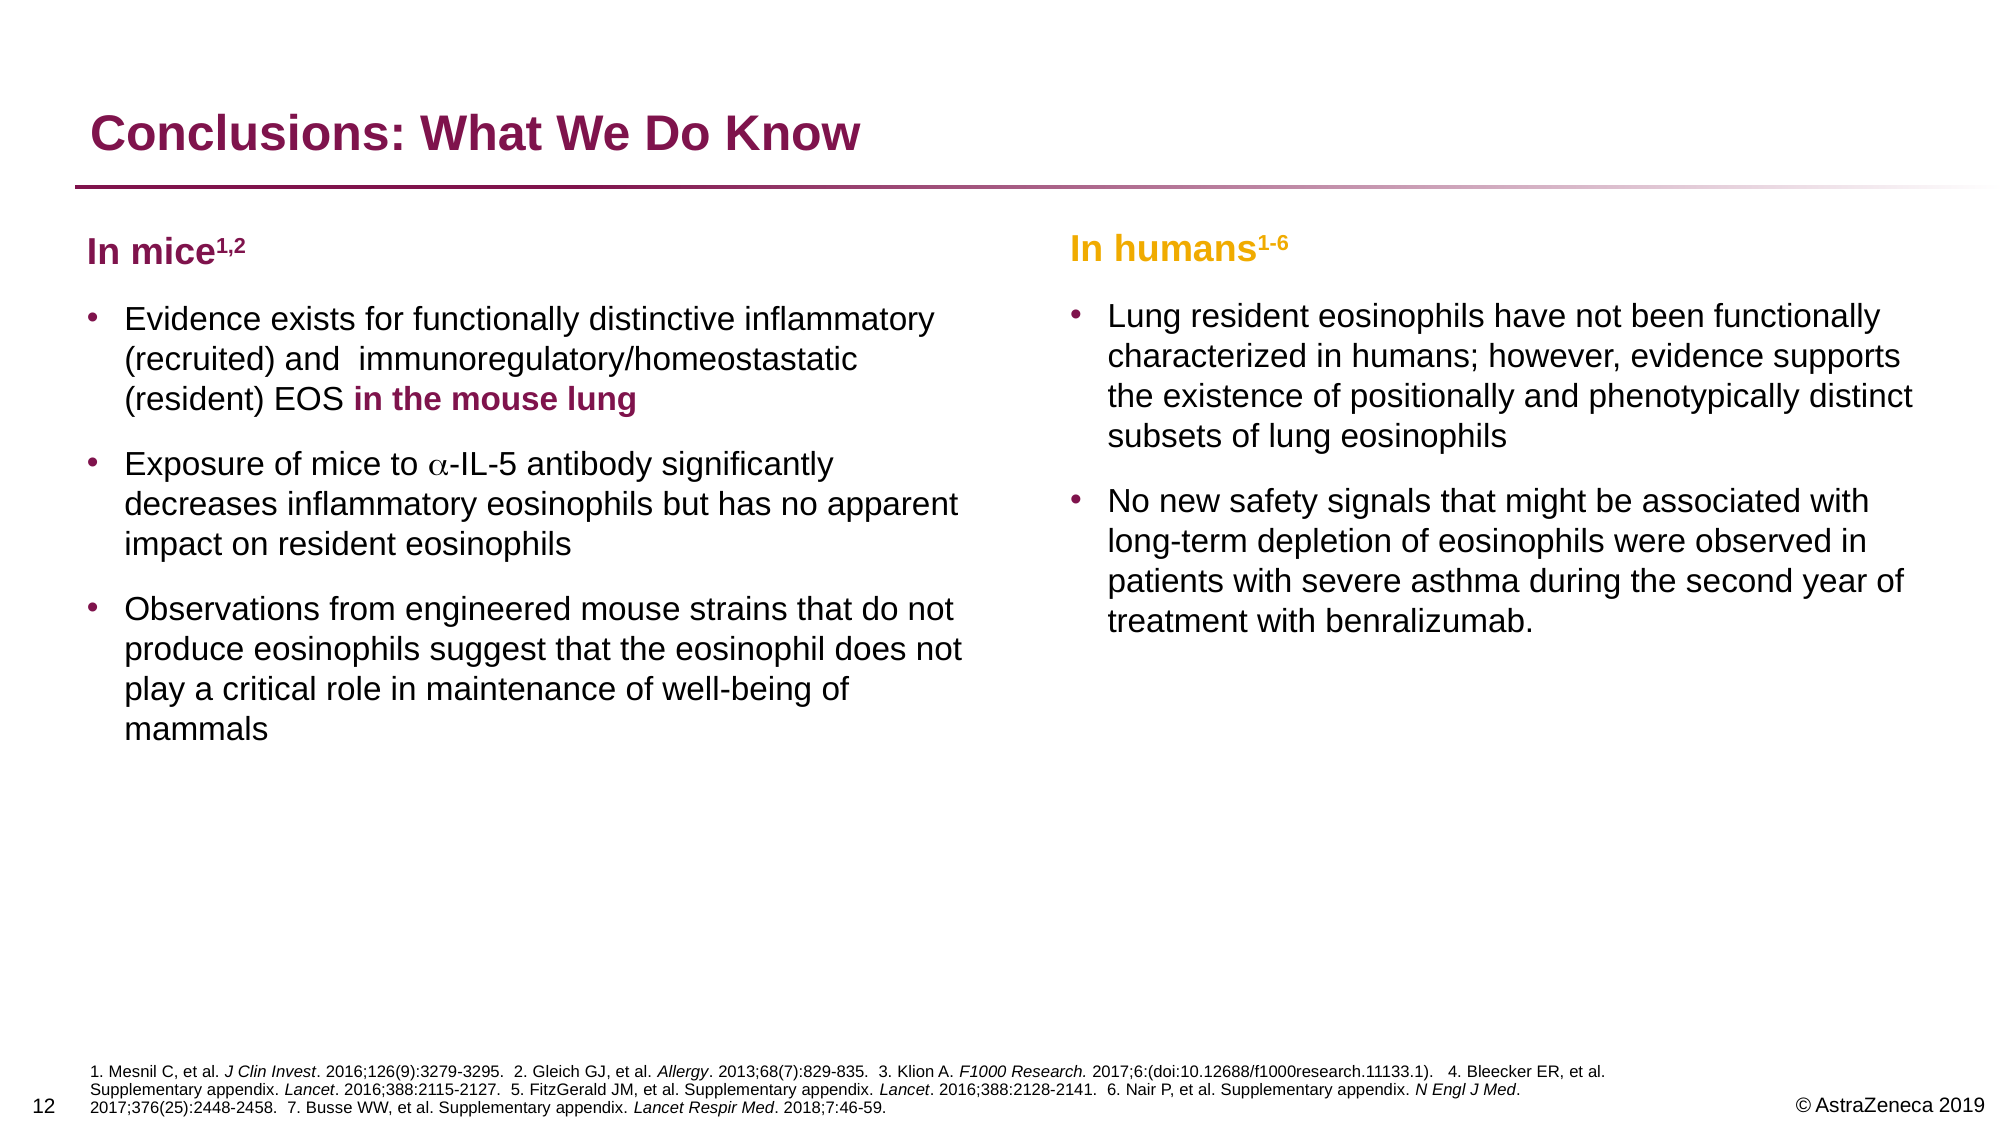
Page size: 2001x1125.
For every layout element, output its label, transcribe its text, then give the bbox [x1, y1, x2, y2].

list 1. Mesnil C, et al. J Clin Invest. 2016;126(9):3279-3295. 2. Gleich GJ, et al. Allergy. 2013;68(7):829-835. 3. Klion A. F1000 Research. 2017;6:(doi:10.12688/f1000research.11133.1). 4. Bleecker ER, et al. Supplementary appendix. Lancet. 2016;388:2115-2127. 5. FitzGerald JM, et al. Supplementary appendix. Lancet. 2016;388:2128-2141. 6. Nair P, et al. Supplementary appendix. N Engl J Med. 2017;376(25):2448-2458. 7. Busse WW, et al. Supplementary appendix. Lancet Respir Med. 2018;7:46-59. [75, 960, 1035, 1125]
slide_number 11 [0, 1081, 75, 1125]
text_box In humans1-6 Lung resident eosinophils have not been functionally characterized in humans; however, evidence supports the existence of positionally and phenotypically distinct subsets of lung eosinophils No new safety signals that might be associated with long-term depletion of eosinophils were observed in patients with severe asthma during the second year of treatment with benralizumab. [1035, 221, 1968, 1125]
text_box In mice1,2 Evidence exists for functionally distinctive inflammatory (recruited) and immunoregulatory/homeostastatic (resident) EOS in the mouse lung Exposure of mice to -IL-5 antibody significantly decreases inflammatory eosinophils but has no apparent impact on resident eosinophils Observations from engineered mouse strains that do not produce eosinophils suggest that the eosinophil does not play a critical role in maintenance of well-being of mammals [52, 224, 1013, 1013]
title Conclusions: What We Do Know [75, 37, 1925, 169]
